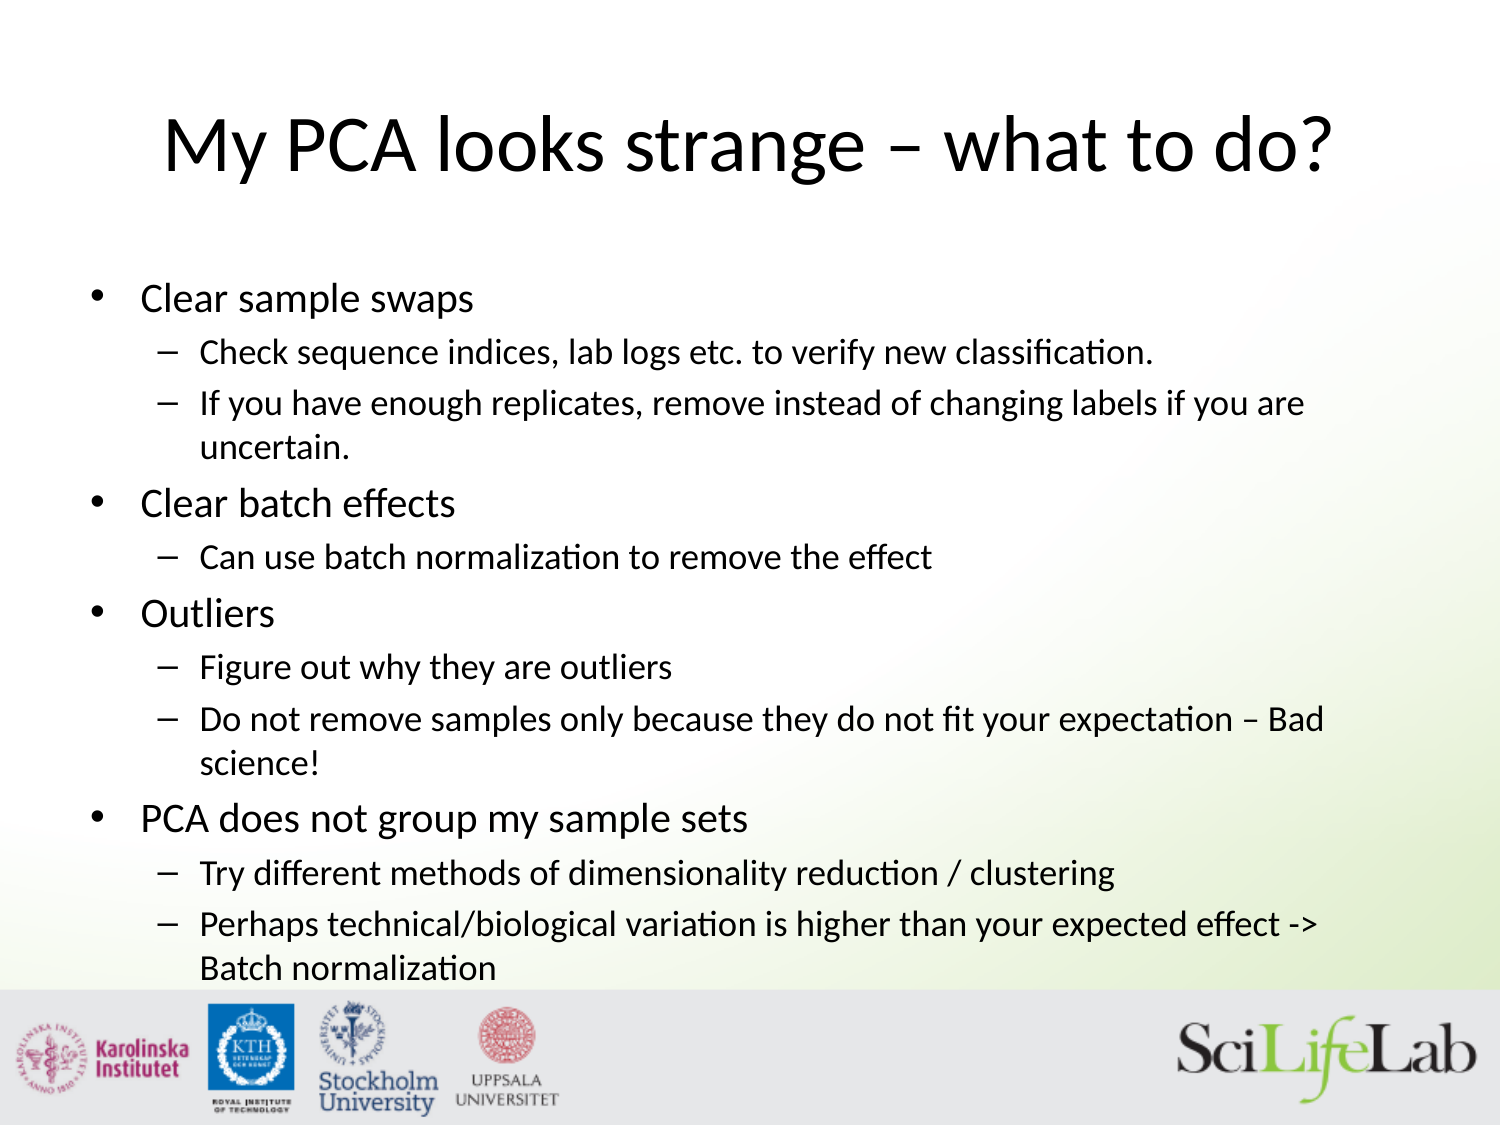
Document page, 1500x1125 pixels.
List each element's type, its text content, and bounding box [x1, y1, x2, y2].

list Clear sample swaps Check sequence indices, lab logs etc. to verify new classification. If you have enough replicates, remove instead of changing labels if you are uncertain. Clear batch effects Can use batch normalization to remove the effect Outliers Figure out why they are outliers Do not remove samples only because they do not fit your expectation – Bad science! PCA does not group my sample sets Try different methods of dimensionality reduction / clustering Perhaps technical/biological variation is higher than your expected effect -> Batch normalization [75, 262, 1425, 997]
title My PCA looks strange – what to do? [75, 45, 1425, 233]
